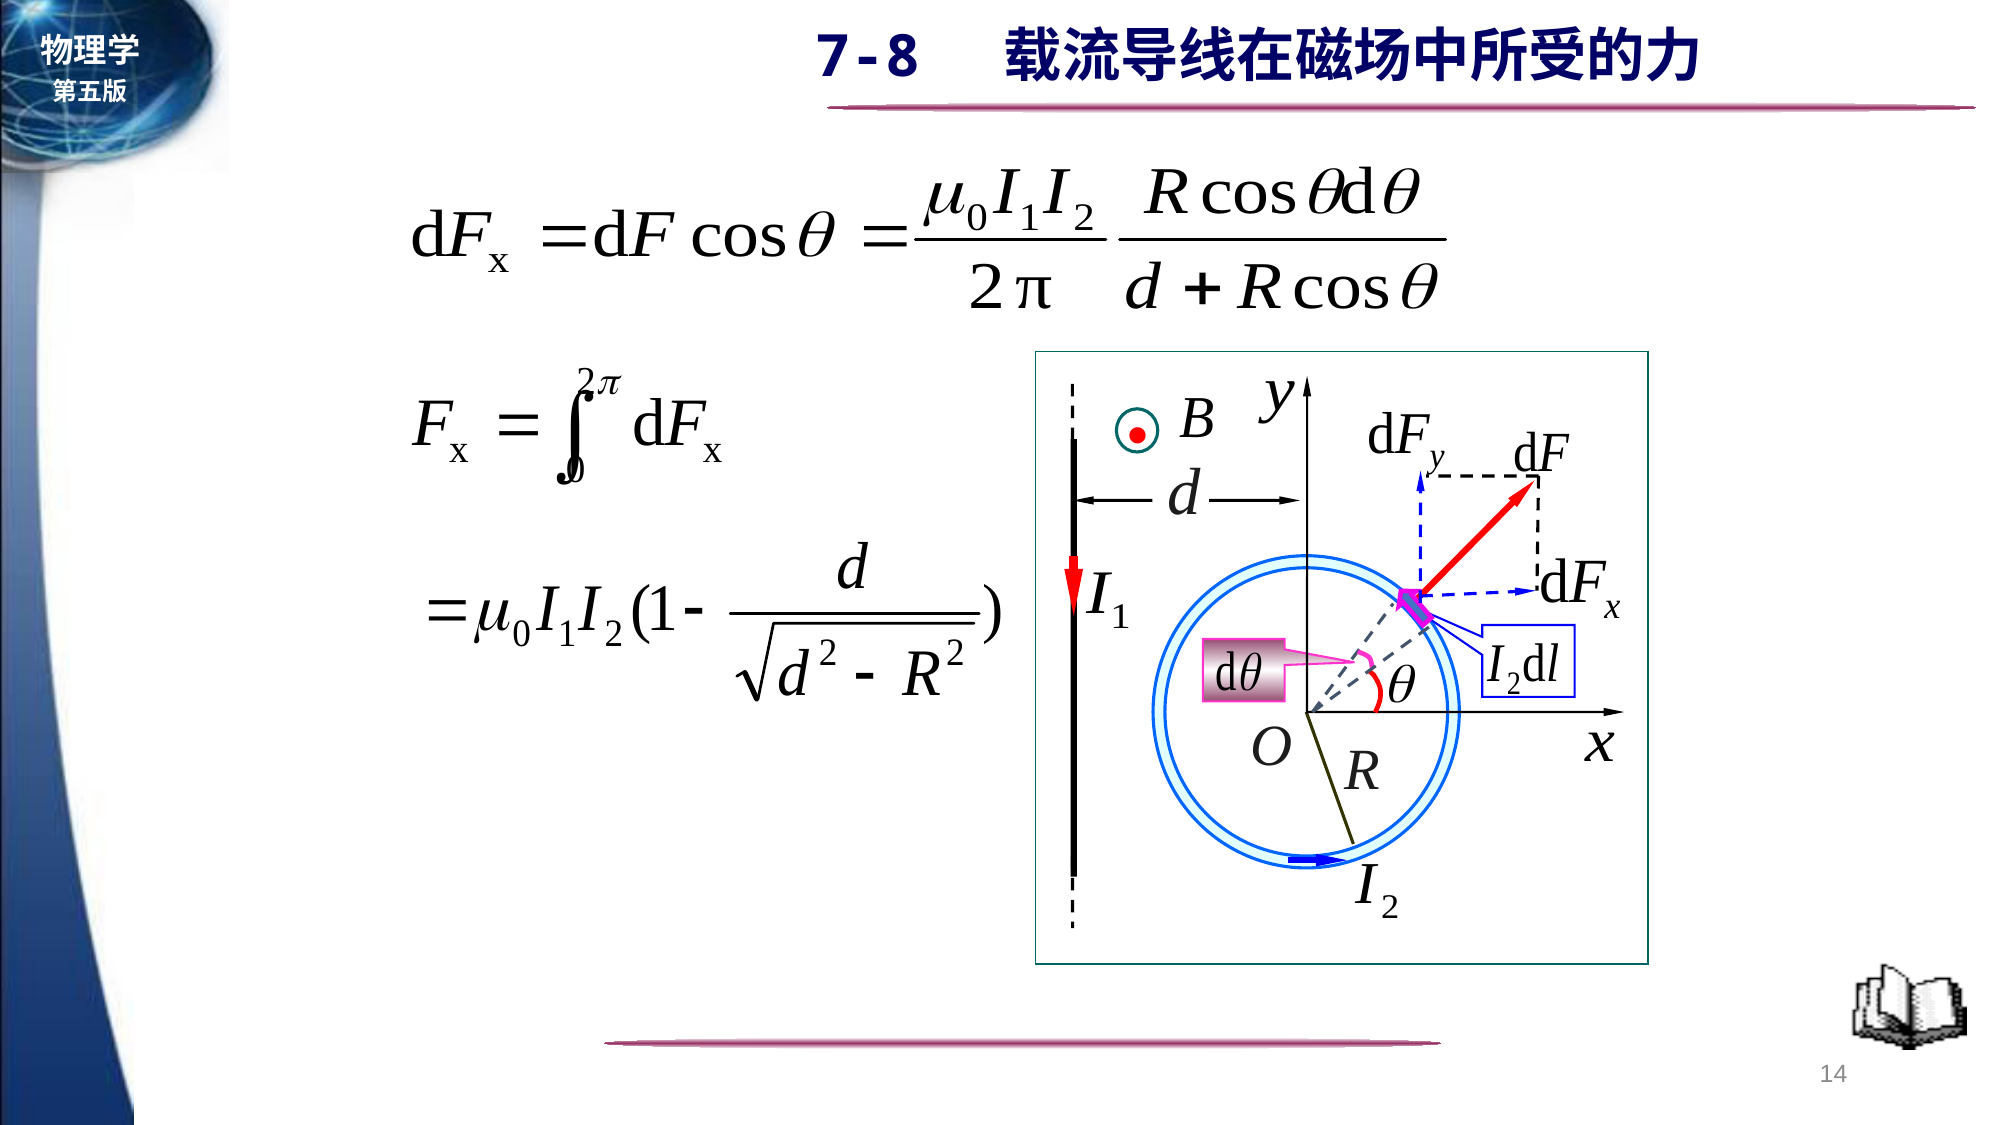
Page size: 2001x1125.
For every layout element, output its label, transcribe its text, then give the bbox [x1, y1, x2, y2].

picture [0, 0, 229, 1125]
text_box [399, 149, 1458, 323]
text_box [412, 524, 1014, 713]
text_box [399, 349, 740, 497]
slide_number 14 [1412, 1042, 1863, 1103]
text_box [1035, 335, 1648, 964]
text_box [1363, 397, 1626, 628]
picture [1850, 962, 1967, 1050]
